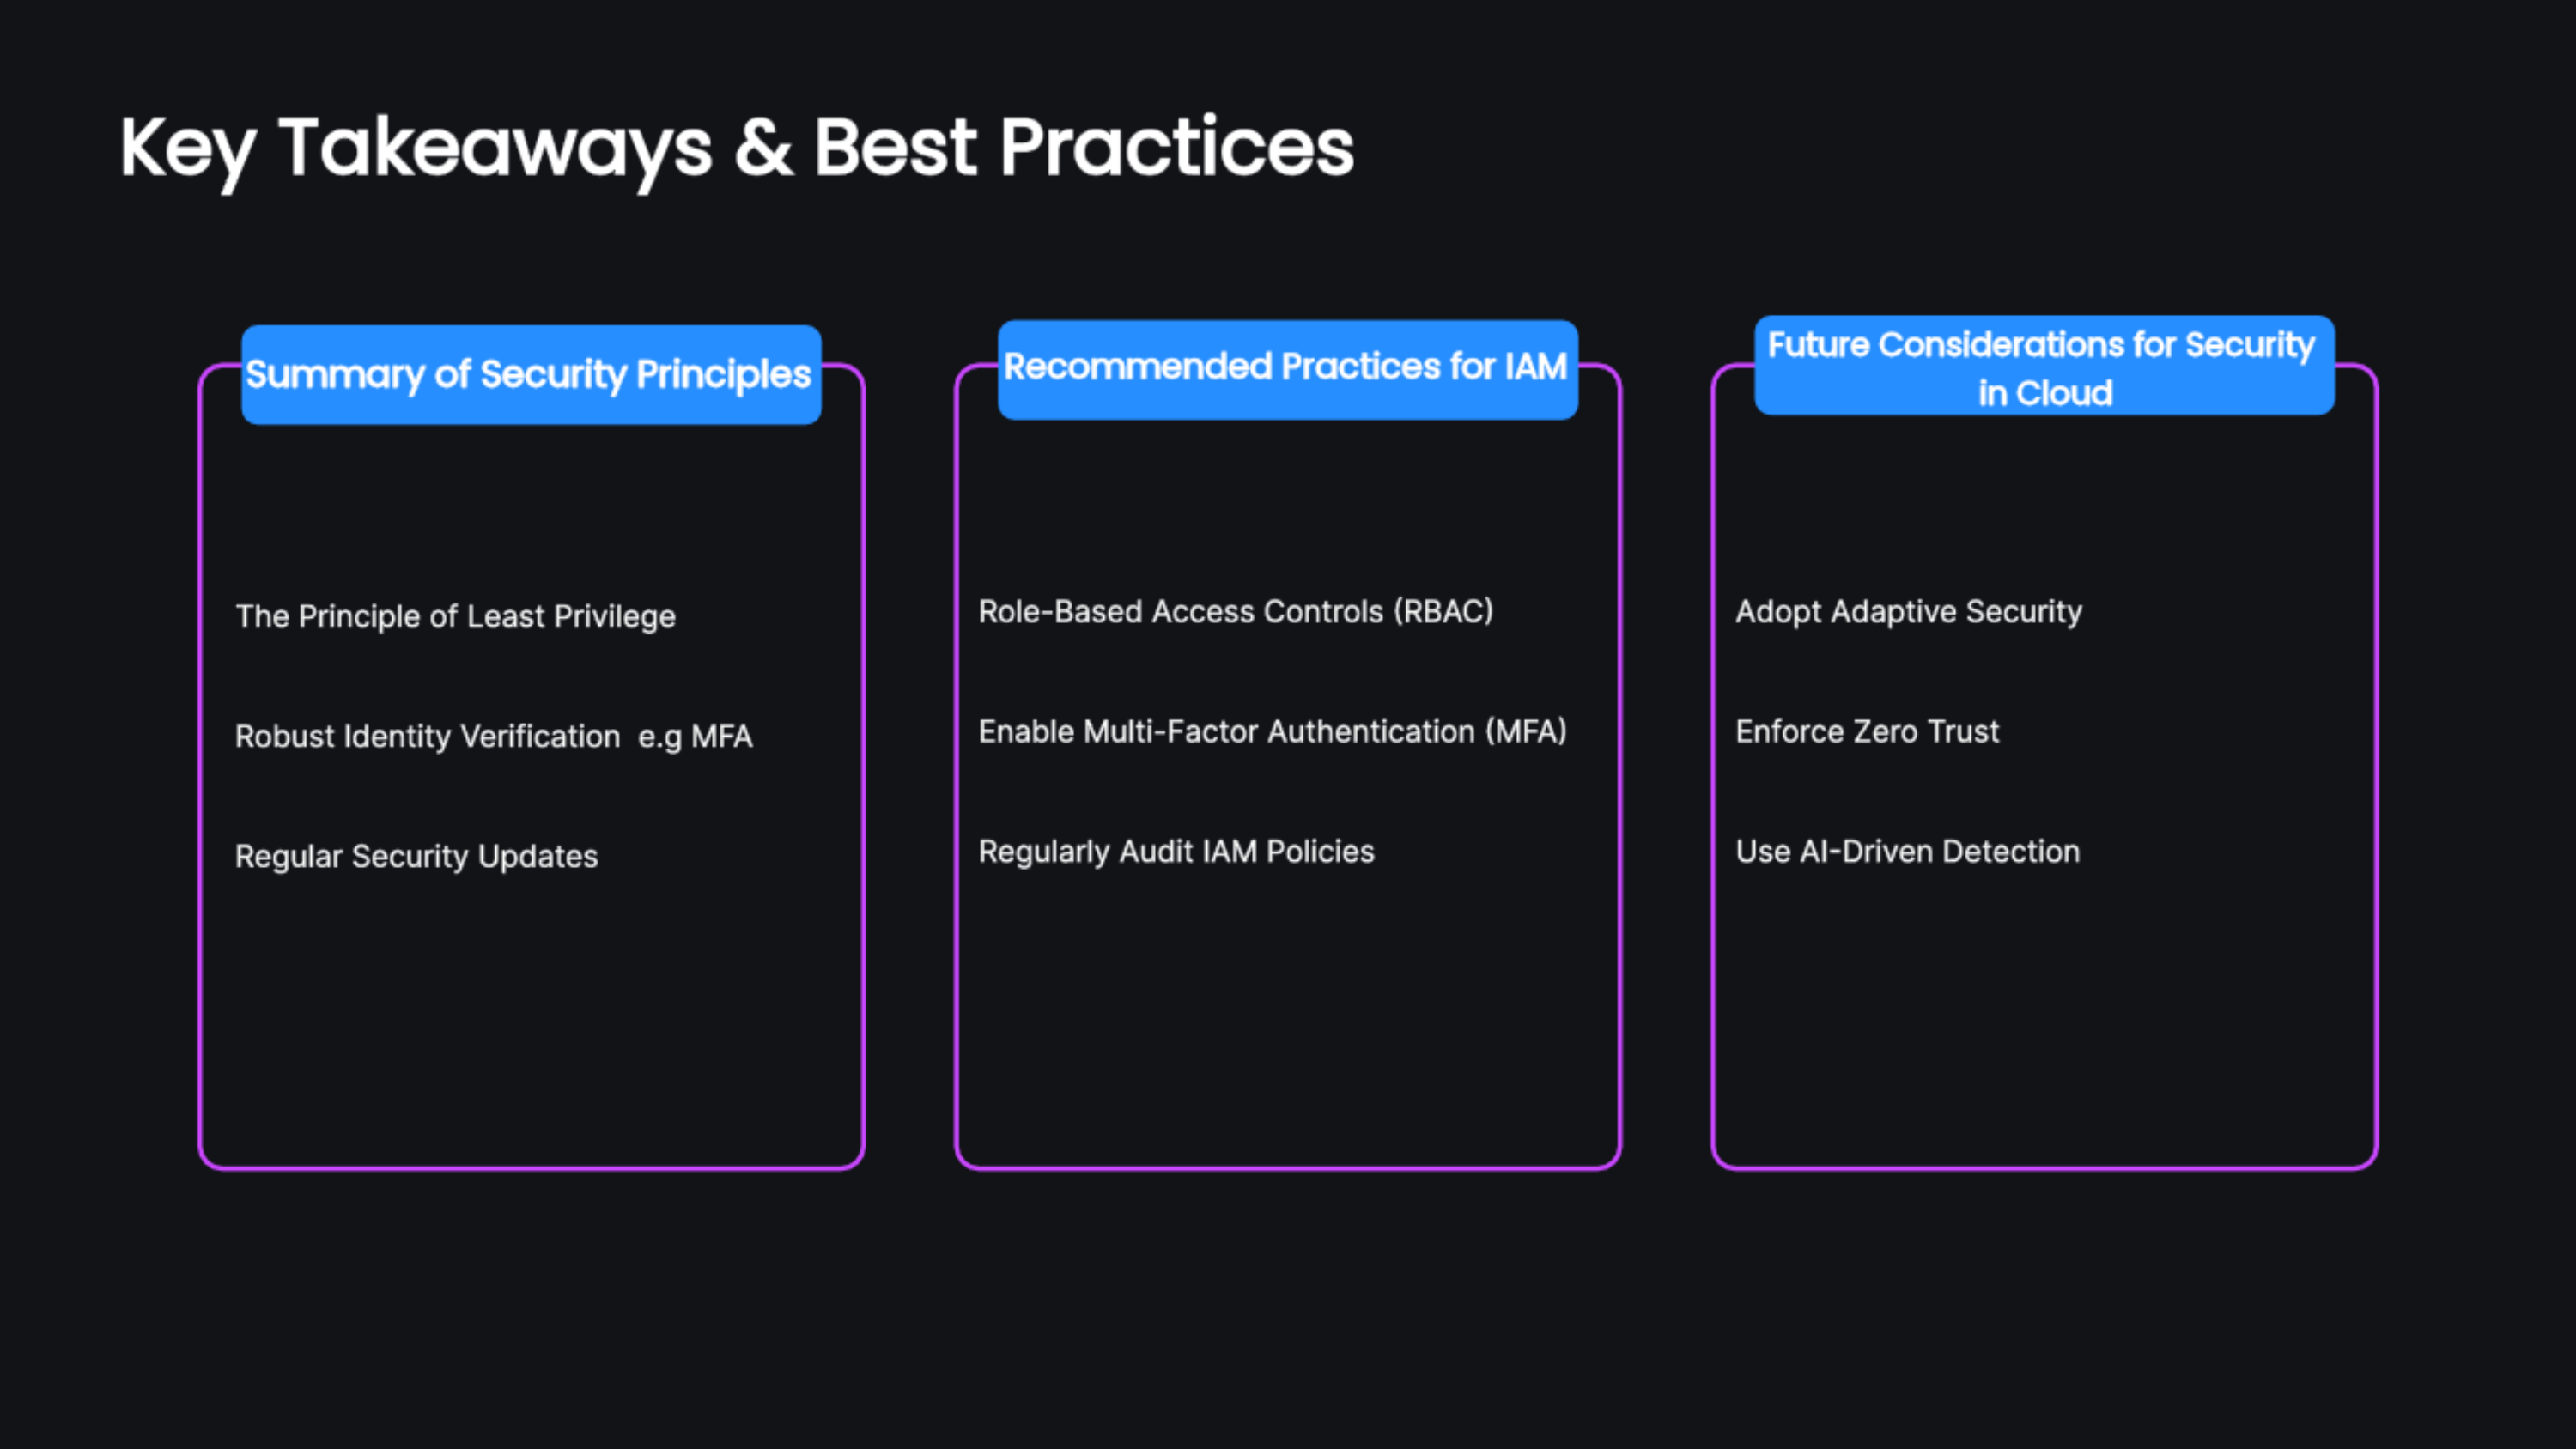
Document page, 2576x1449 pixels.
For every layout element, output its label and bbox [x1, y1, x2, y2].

text_box [0, 0, 2576, 1449]
